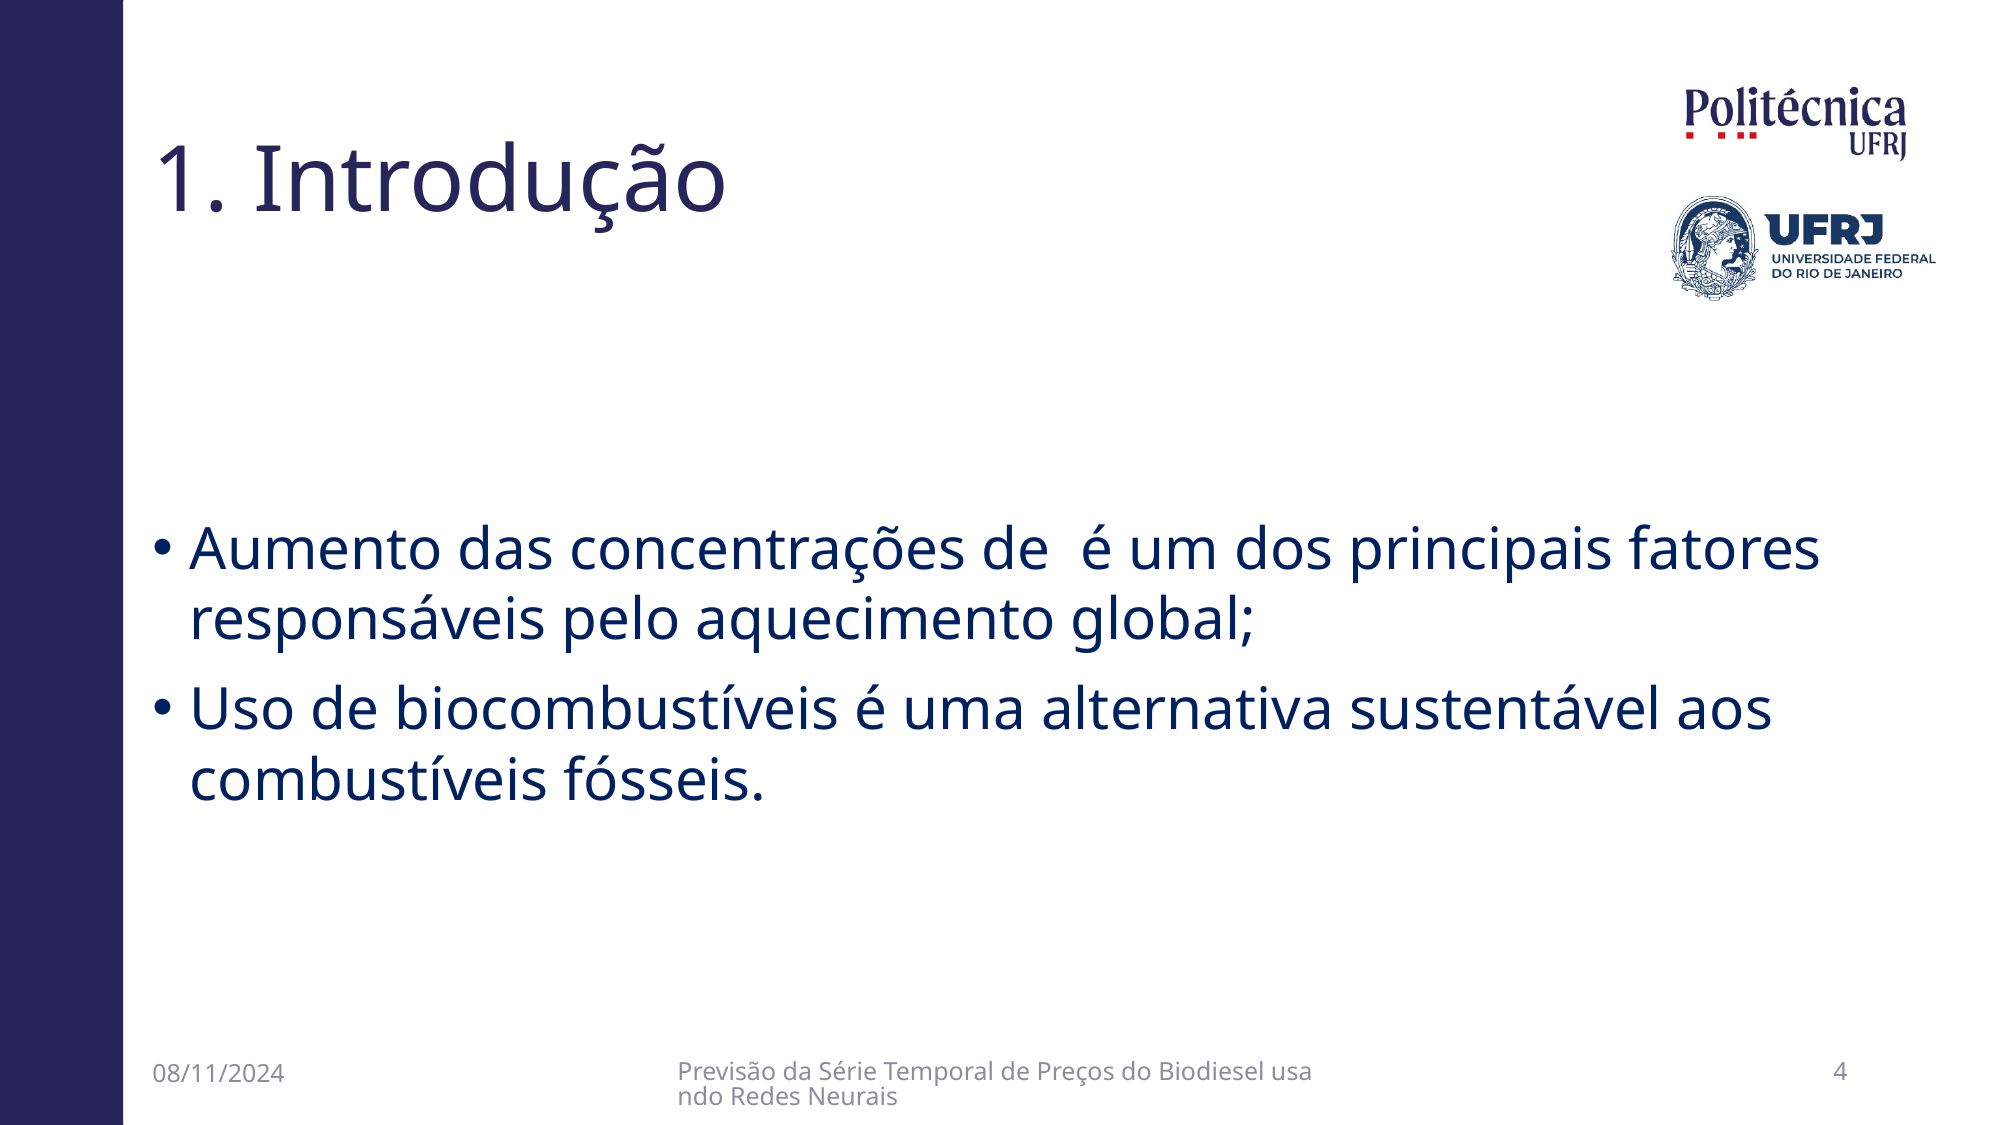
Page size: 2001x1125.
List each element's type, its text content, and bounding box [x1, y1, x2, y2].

slide_number 3 [1412, 1042, 1863, 1103]
picture [0, 0, 2000, 1125]
title 1. Introdução [137, 73, 1645, 291]
footer Previsão da Série Temporal de Preços do Biodiesel usando Redes Neurais [662, 1042, 1338, 1103]
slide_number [137, 1042, 588, 1103]
